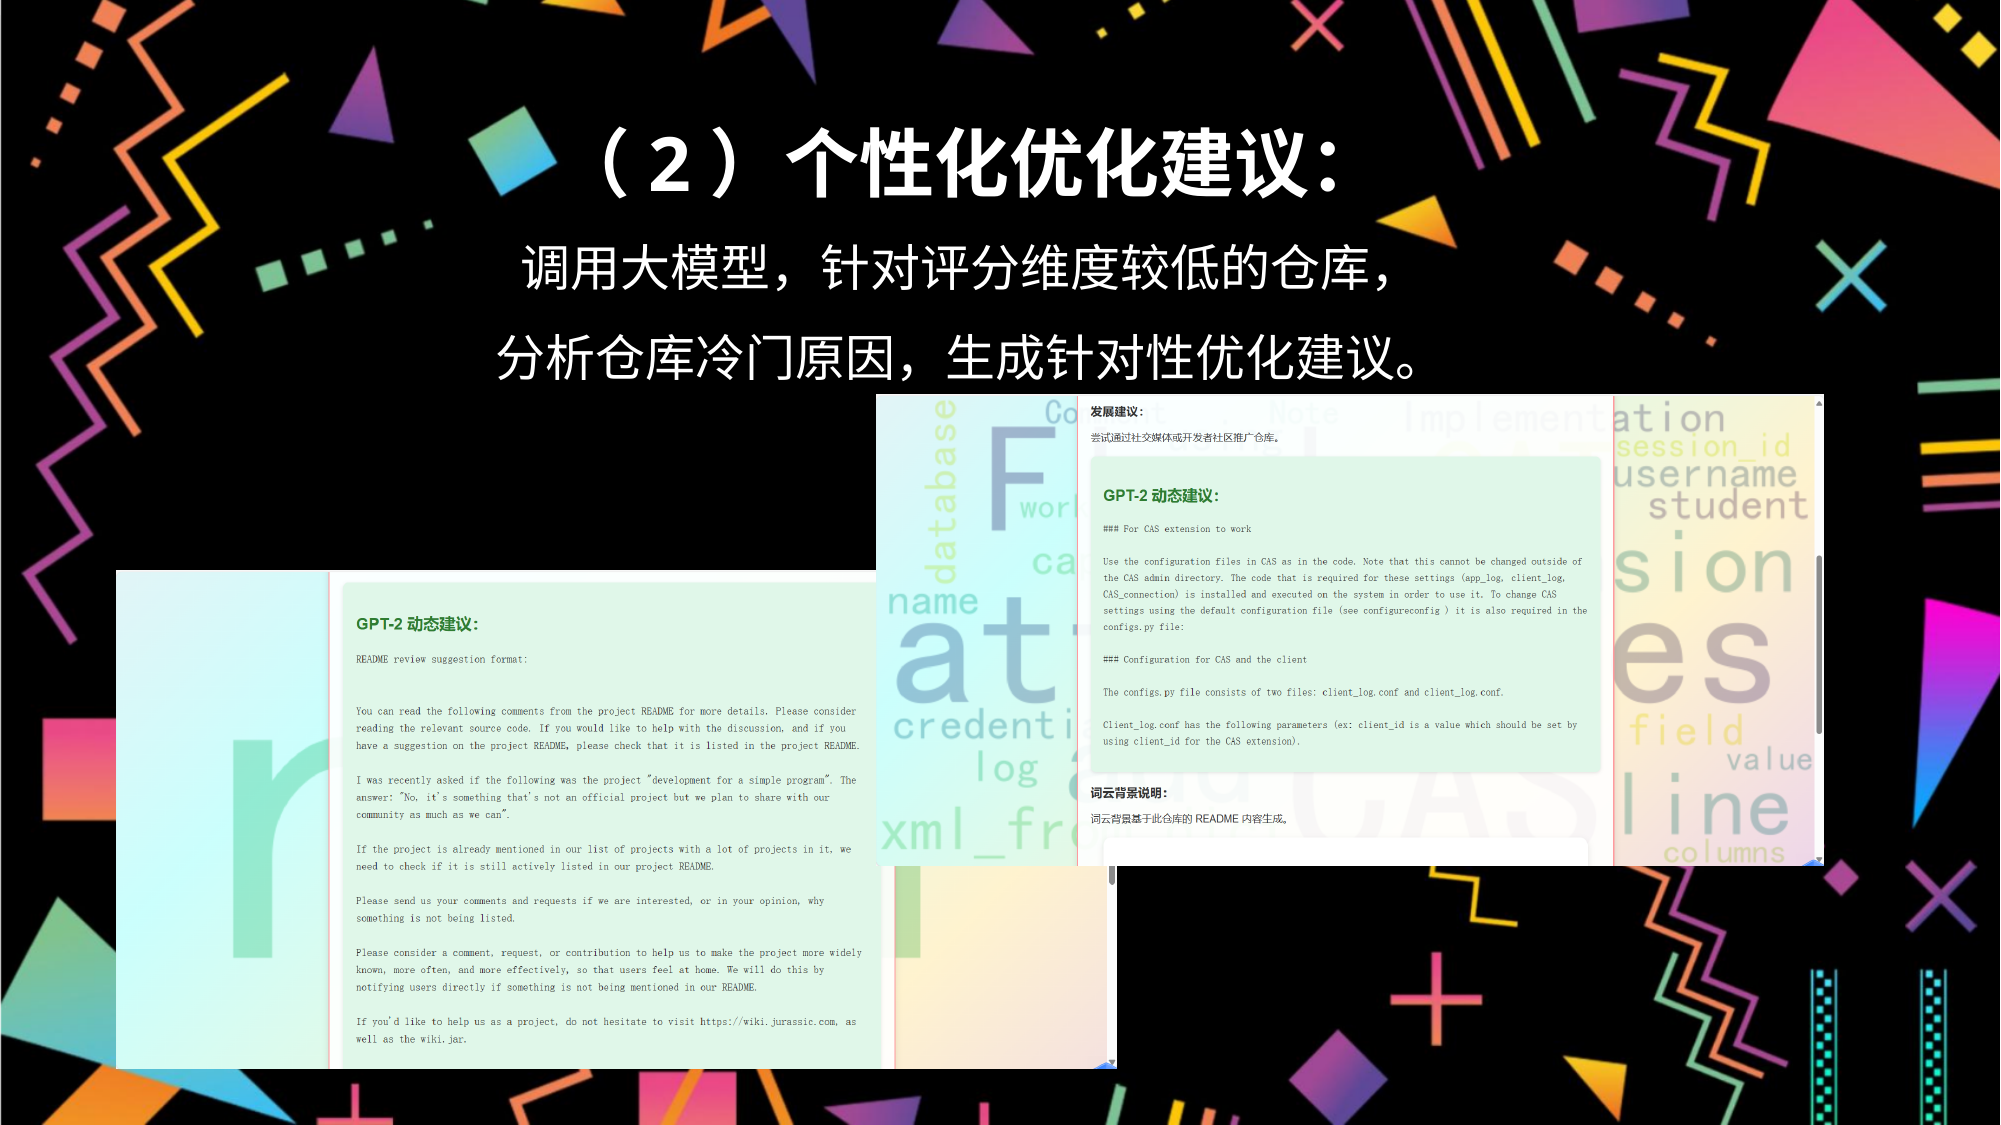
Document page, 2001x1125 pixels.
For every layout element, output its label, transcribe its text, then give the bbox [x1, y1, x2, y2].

picture [3, 0, 1999, 1125]
text_box （2）个性化优化建议： 调用大模型，针对评分维度较低的仓库， 分析仓库冷门原因，生成针对性优化建议。 [42, 64, 429, 394]
text_box （2）个性化优化建议： 调用大模型，针对评分维度较低的仓库， 分析仓库冷门原因，生成针对性优化建议。 [1571, 64, 1898, 394]
